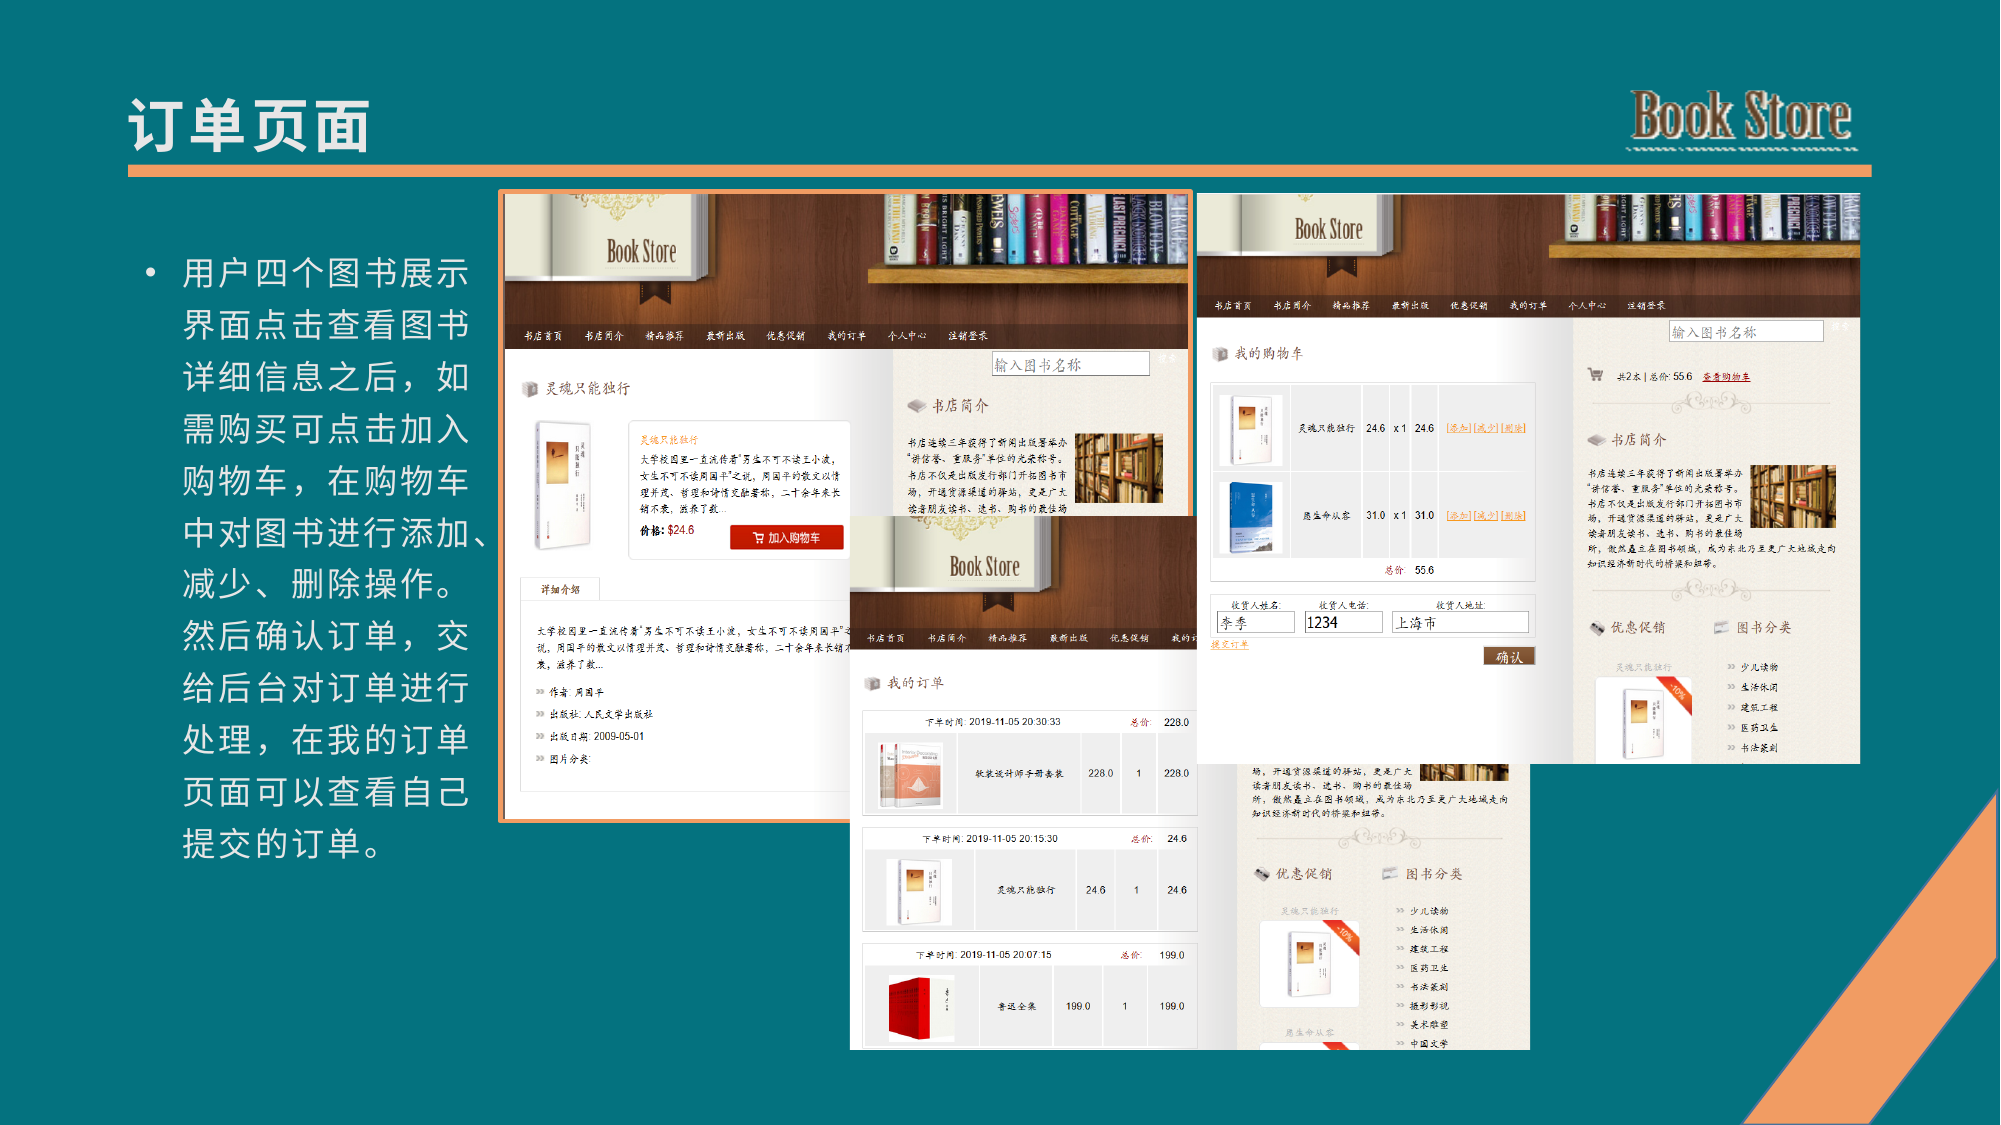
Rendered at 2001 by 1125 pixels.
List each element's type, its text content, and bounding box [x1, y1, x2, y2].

list 用户四个图书展示界面点击查看图书详细信息之后，如需购买可点击加入购物车，在购物车中对图书进行添加、减少、删除操作。然后确认订单，交给后台对订单进行处理，在我的订单页面可以查看自己提交的订单。 [128, 240, 503, 936]
title 订单页面 [109, 70, 1891, 178]
text_box [127, 163, 1873, 178]
picture [502, 193, 1861, 1050]
picture [1622, 84, 1861, 153]
text_box [1739, 787, 1999, 1125]
